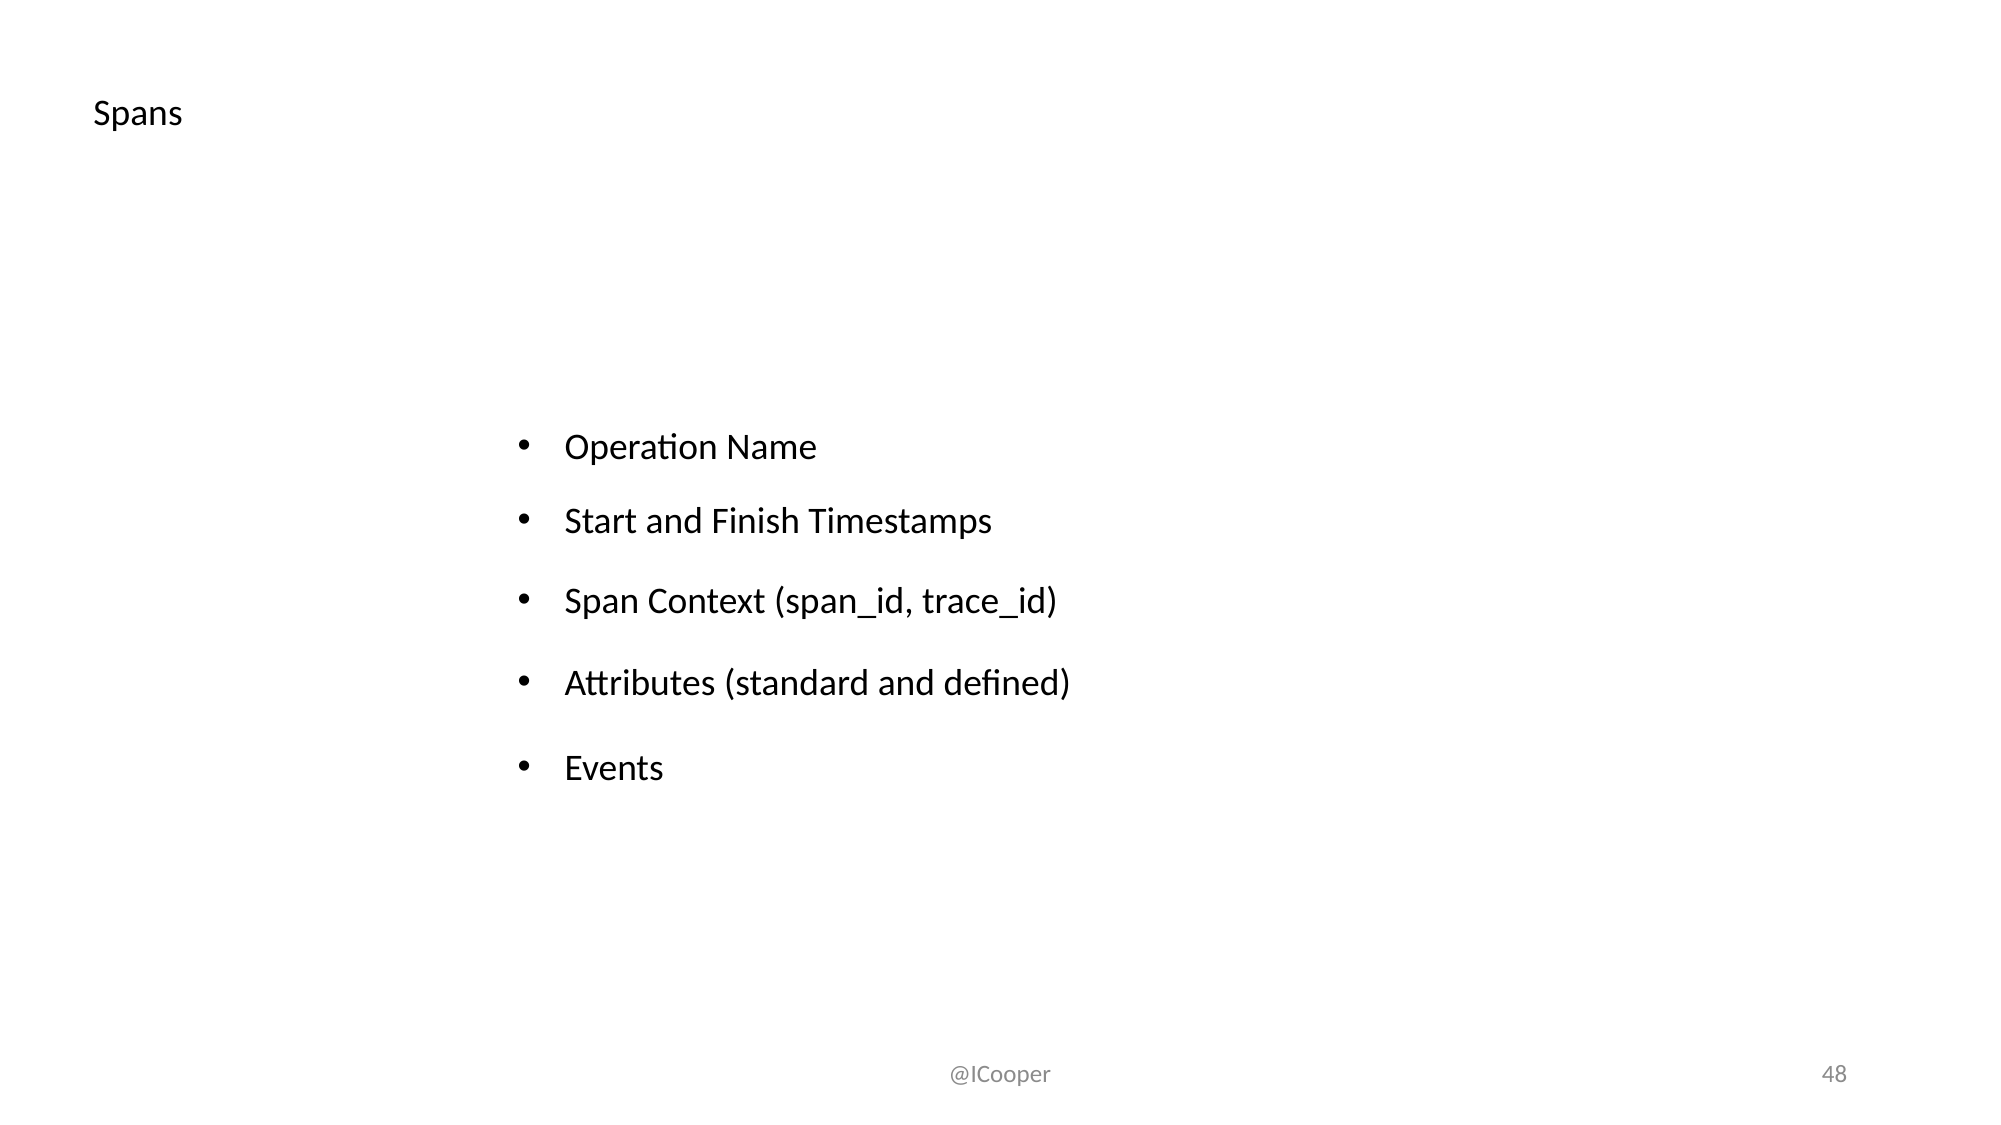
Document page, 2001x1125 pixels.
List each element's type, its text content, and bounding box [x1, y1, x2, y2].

slide_number 48 [1412, 1042, 1863, 1103]
text_box Attributes (standard and defined) [502, 650, 1165, 710]
text_box Span Context (span_id, trace_id) [502, 568, 1165, 629]
text_box Events [502, 735, 1165, 796]
text_box Spans [78, 72, 1376, 148]
text_box Operation Name [502, 414, 1165, 475]
text_box Start and Finish Timestamps [502, 489, 1165, 549]
footer @ICooper [662, 1042, 1338, 1103]
